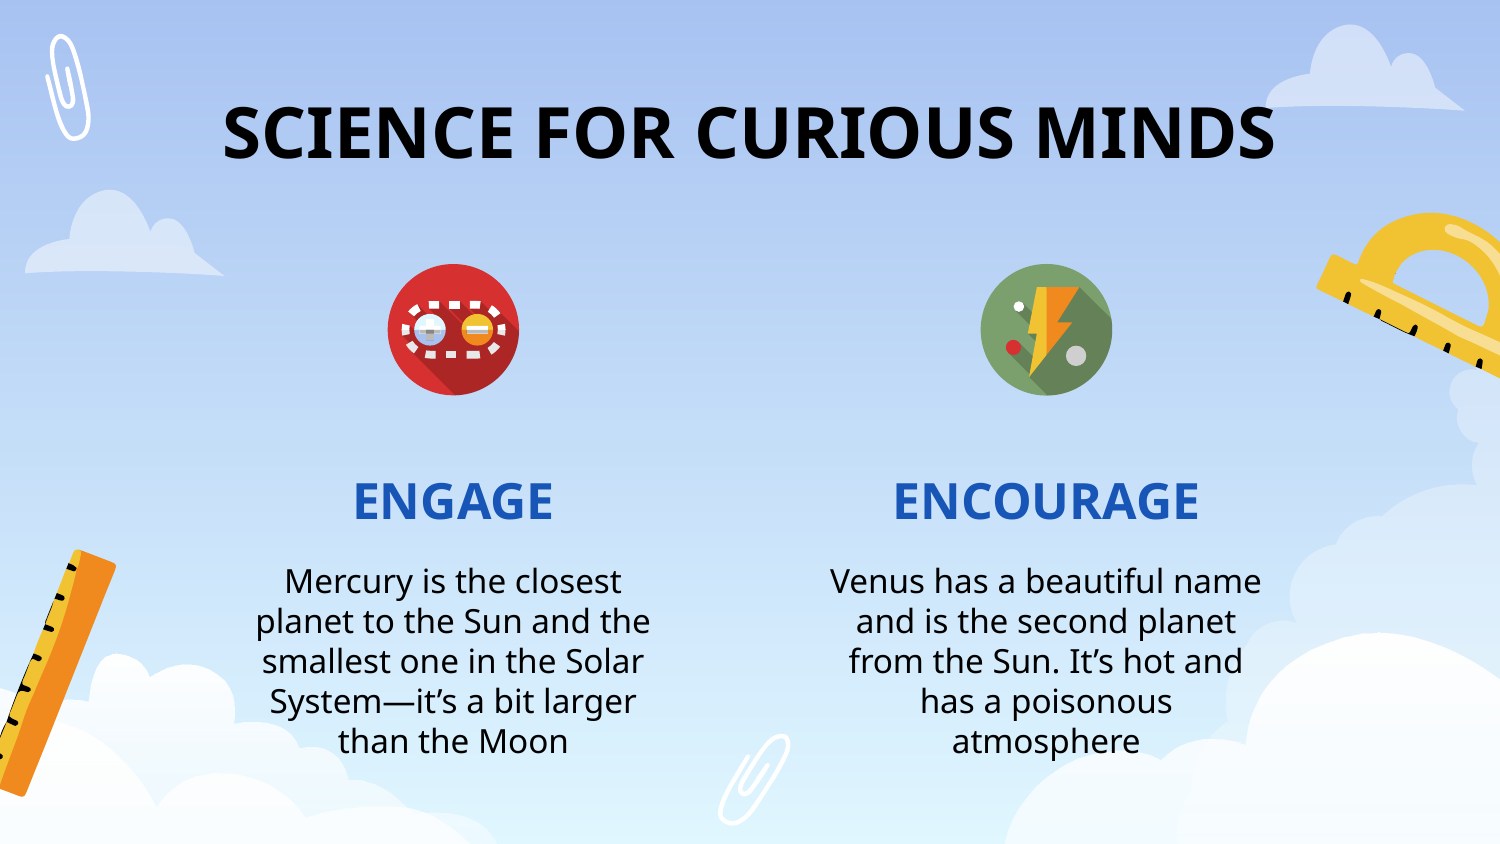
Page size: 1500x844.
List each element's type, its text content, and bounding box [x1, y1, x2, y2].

title SCIENCE FOR CURIOUS MINDS [115, 72, 1385, 167]
subtitle Venus has a beautiful name and is the second planet from the Sun. It’s hot and has a poisonous atmosphere [814, 545, 1279, 742]
subtitle ENCOURAGE [814, 452, 1279, 545]
subtitle Mercury is the closest planet to the Sun and the smallest one in the Solar System—it’s a bit larger than the Moon [221, 545, 686, 742]
subtitle ENGAGE [221, 452, 686, 545]
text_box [980, 263, 1113, 396]
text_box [387, 263, 520, 396]
